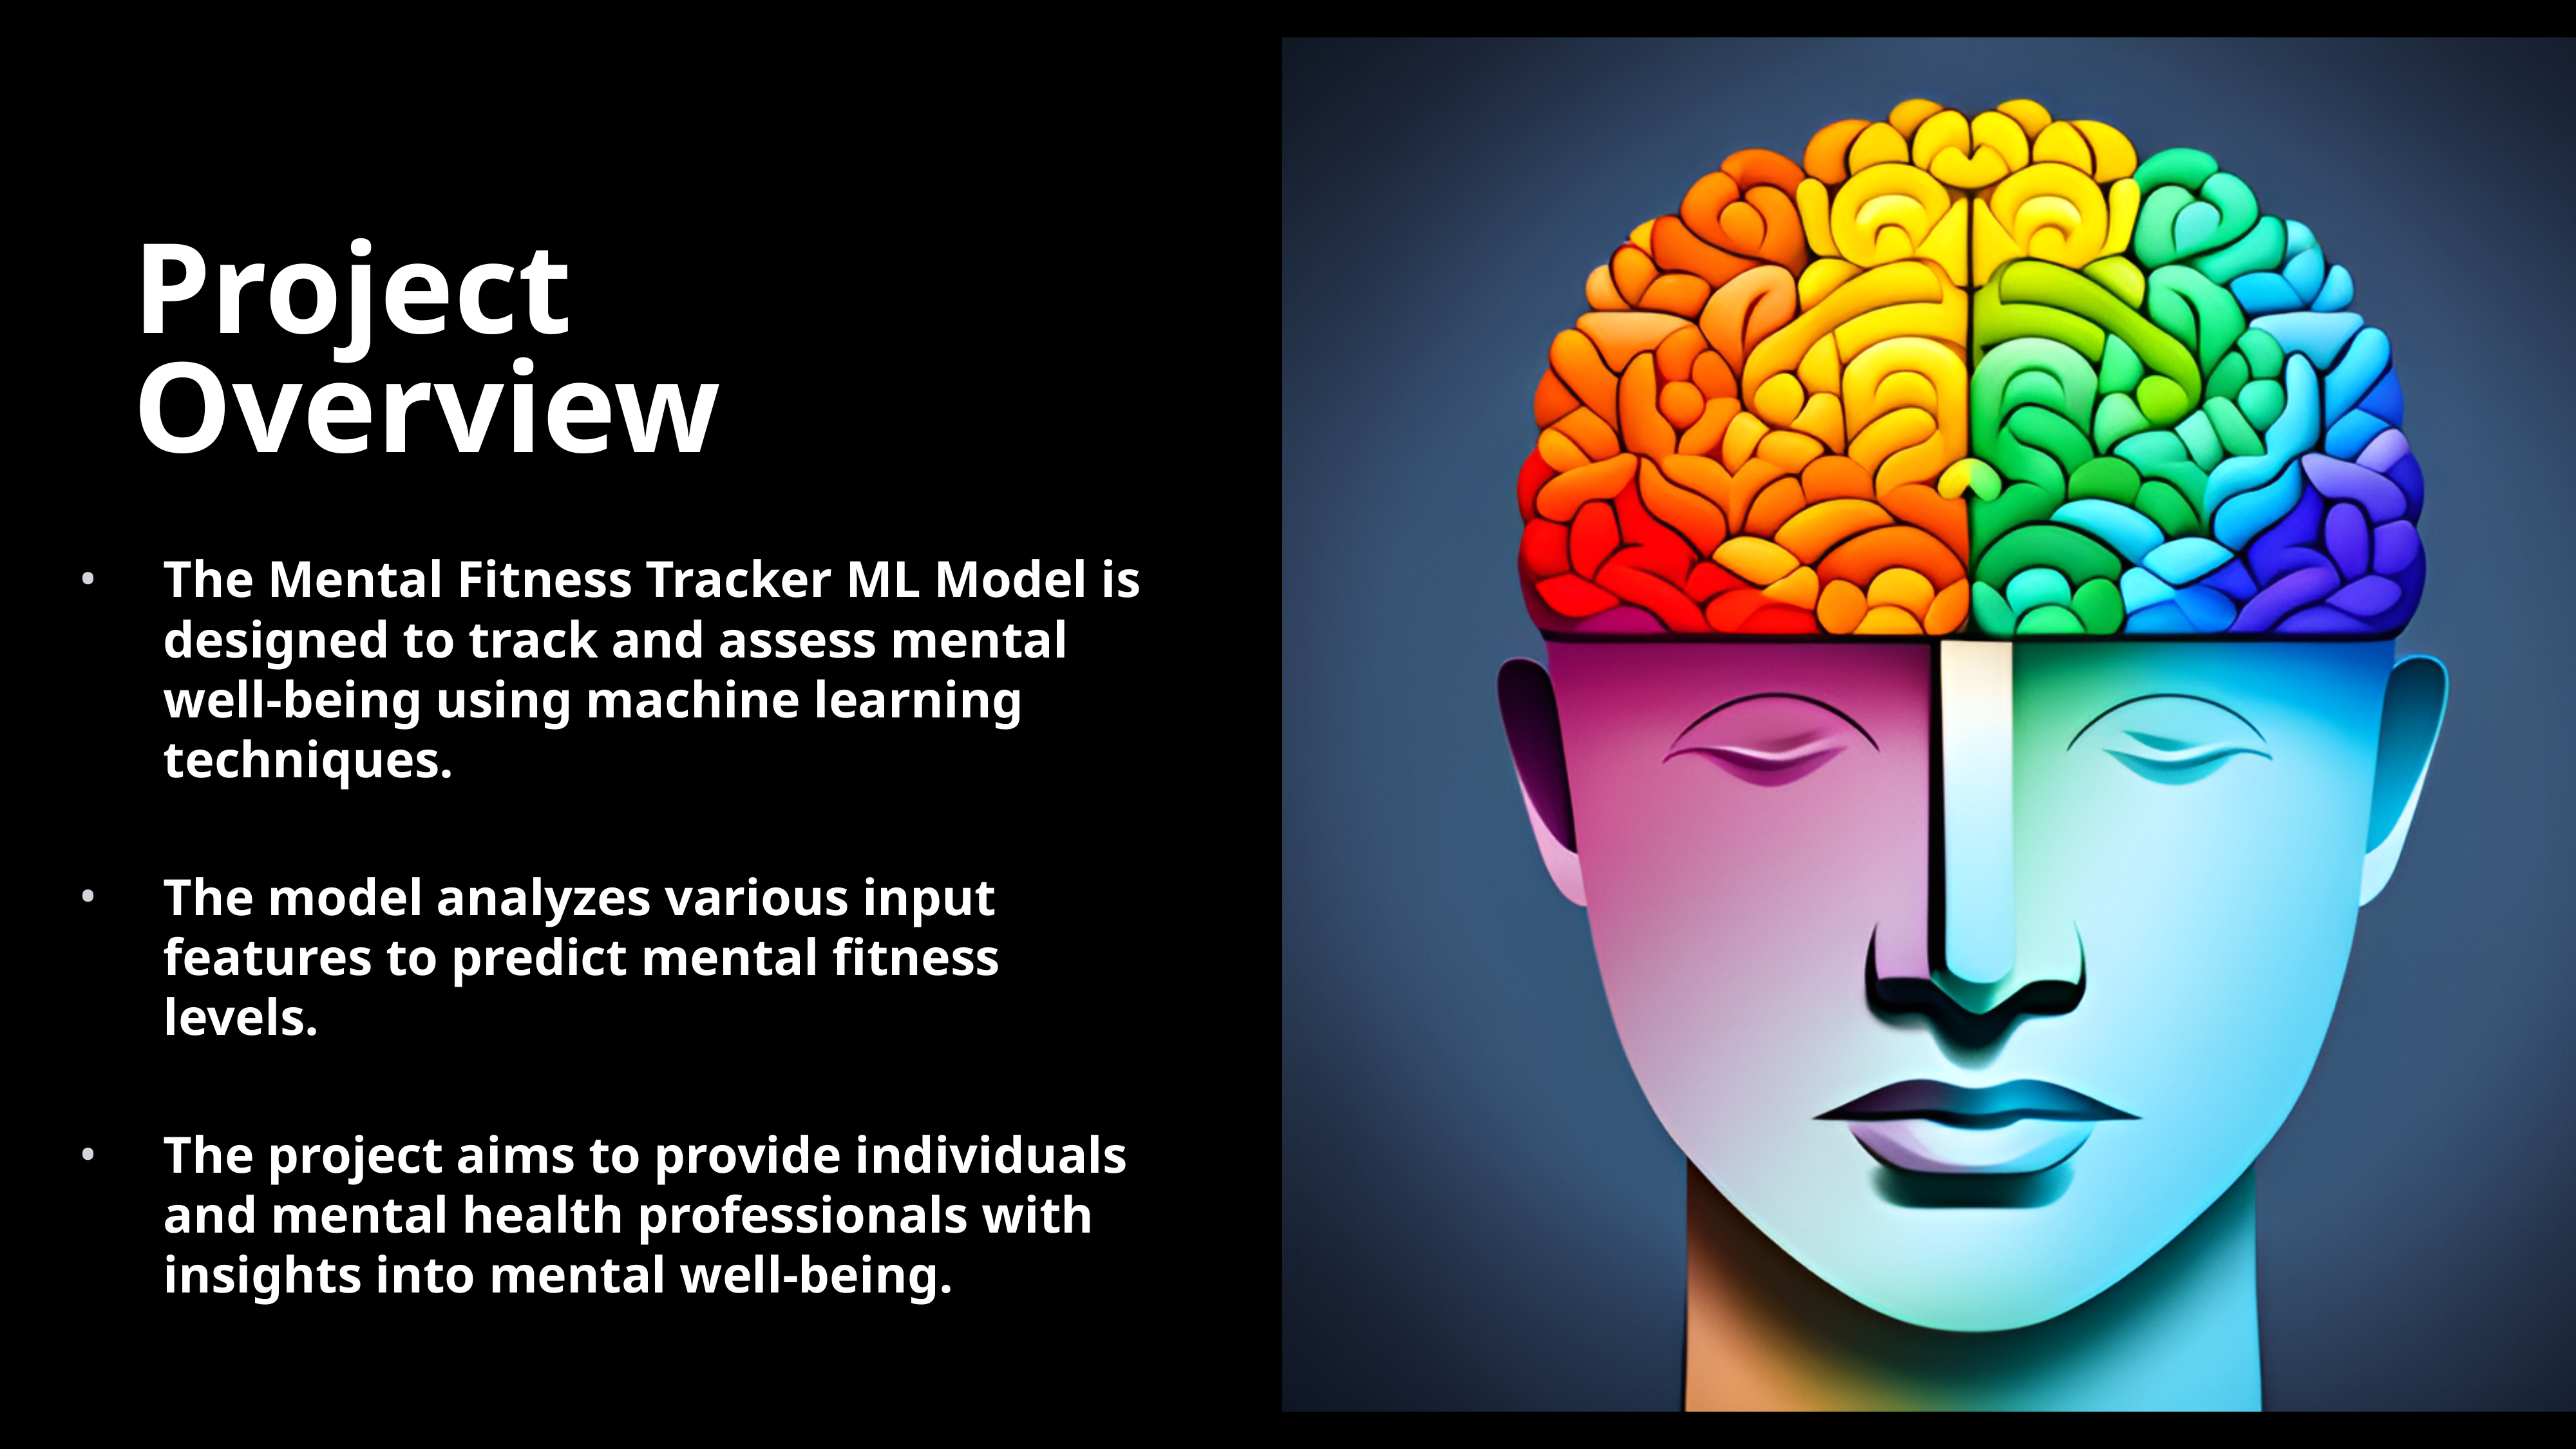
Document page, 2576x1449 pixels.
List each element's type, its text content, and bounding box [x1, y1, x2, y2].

list The Mental Fitness Tracker ML Model is designed to track and assess mental well-being using machine learning techniques. The model analyzes various input features to predict mental fitness levels. The project aims to provide individuals and mental health professionals with insights into mental well-being. [62, 542, 1161, 1315]
picture [1282, 37, 2576, 1412]
title Project Overview [127, 229, 912, 482]
